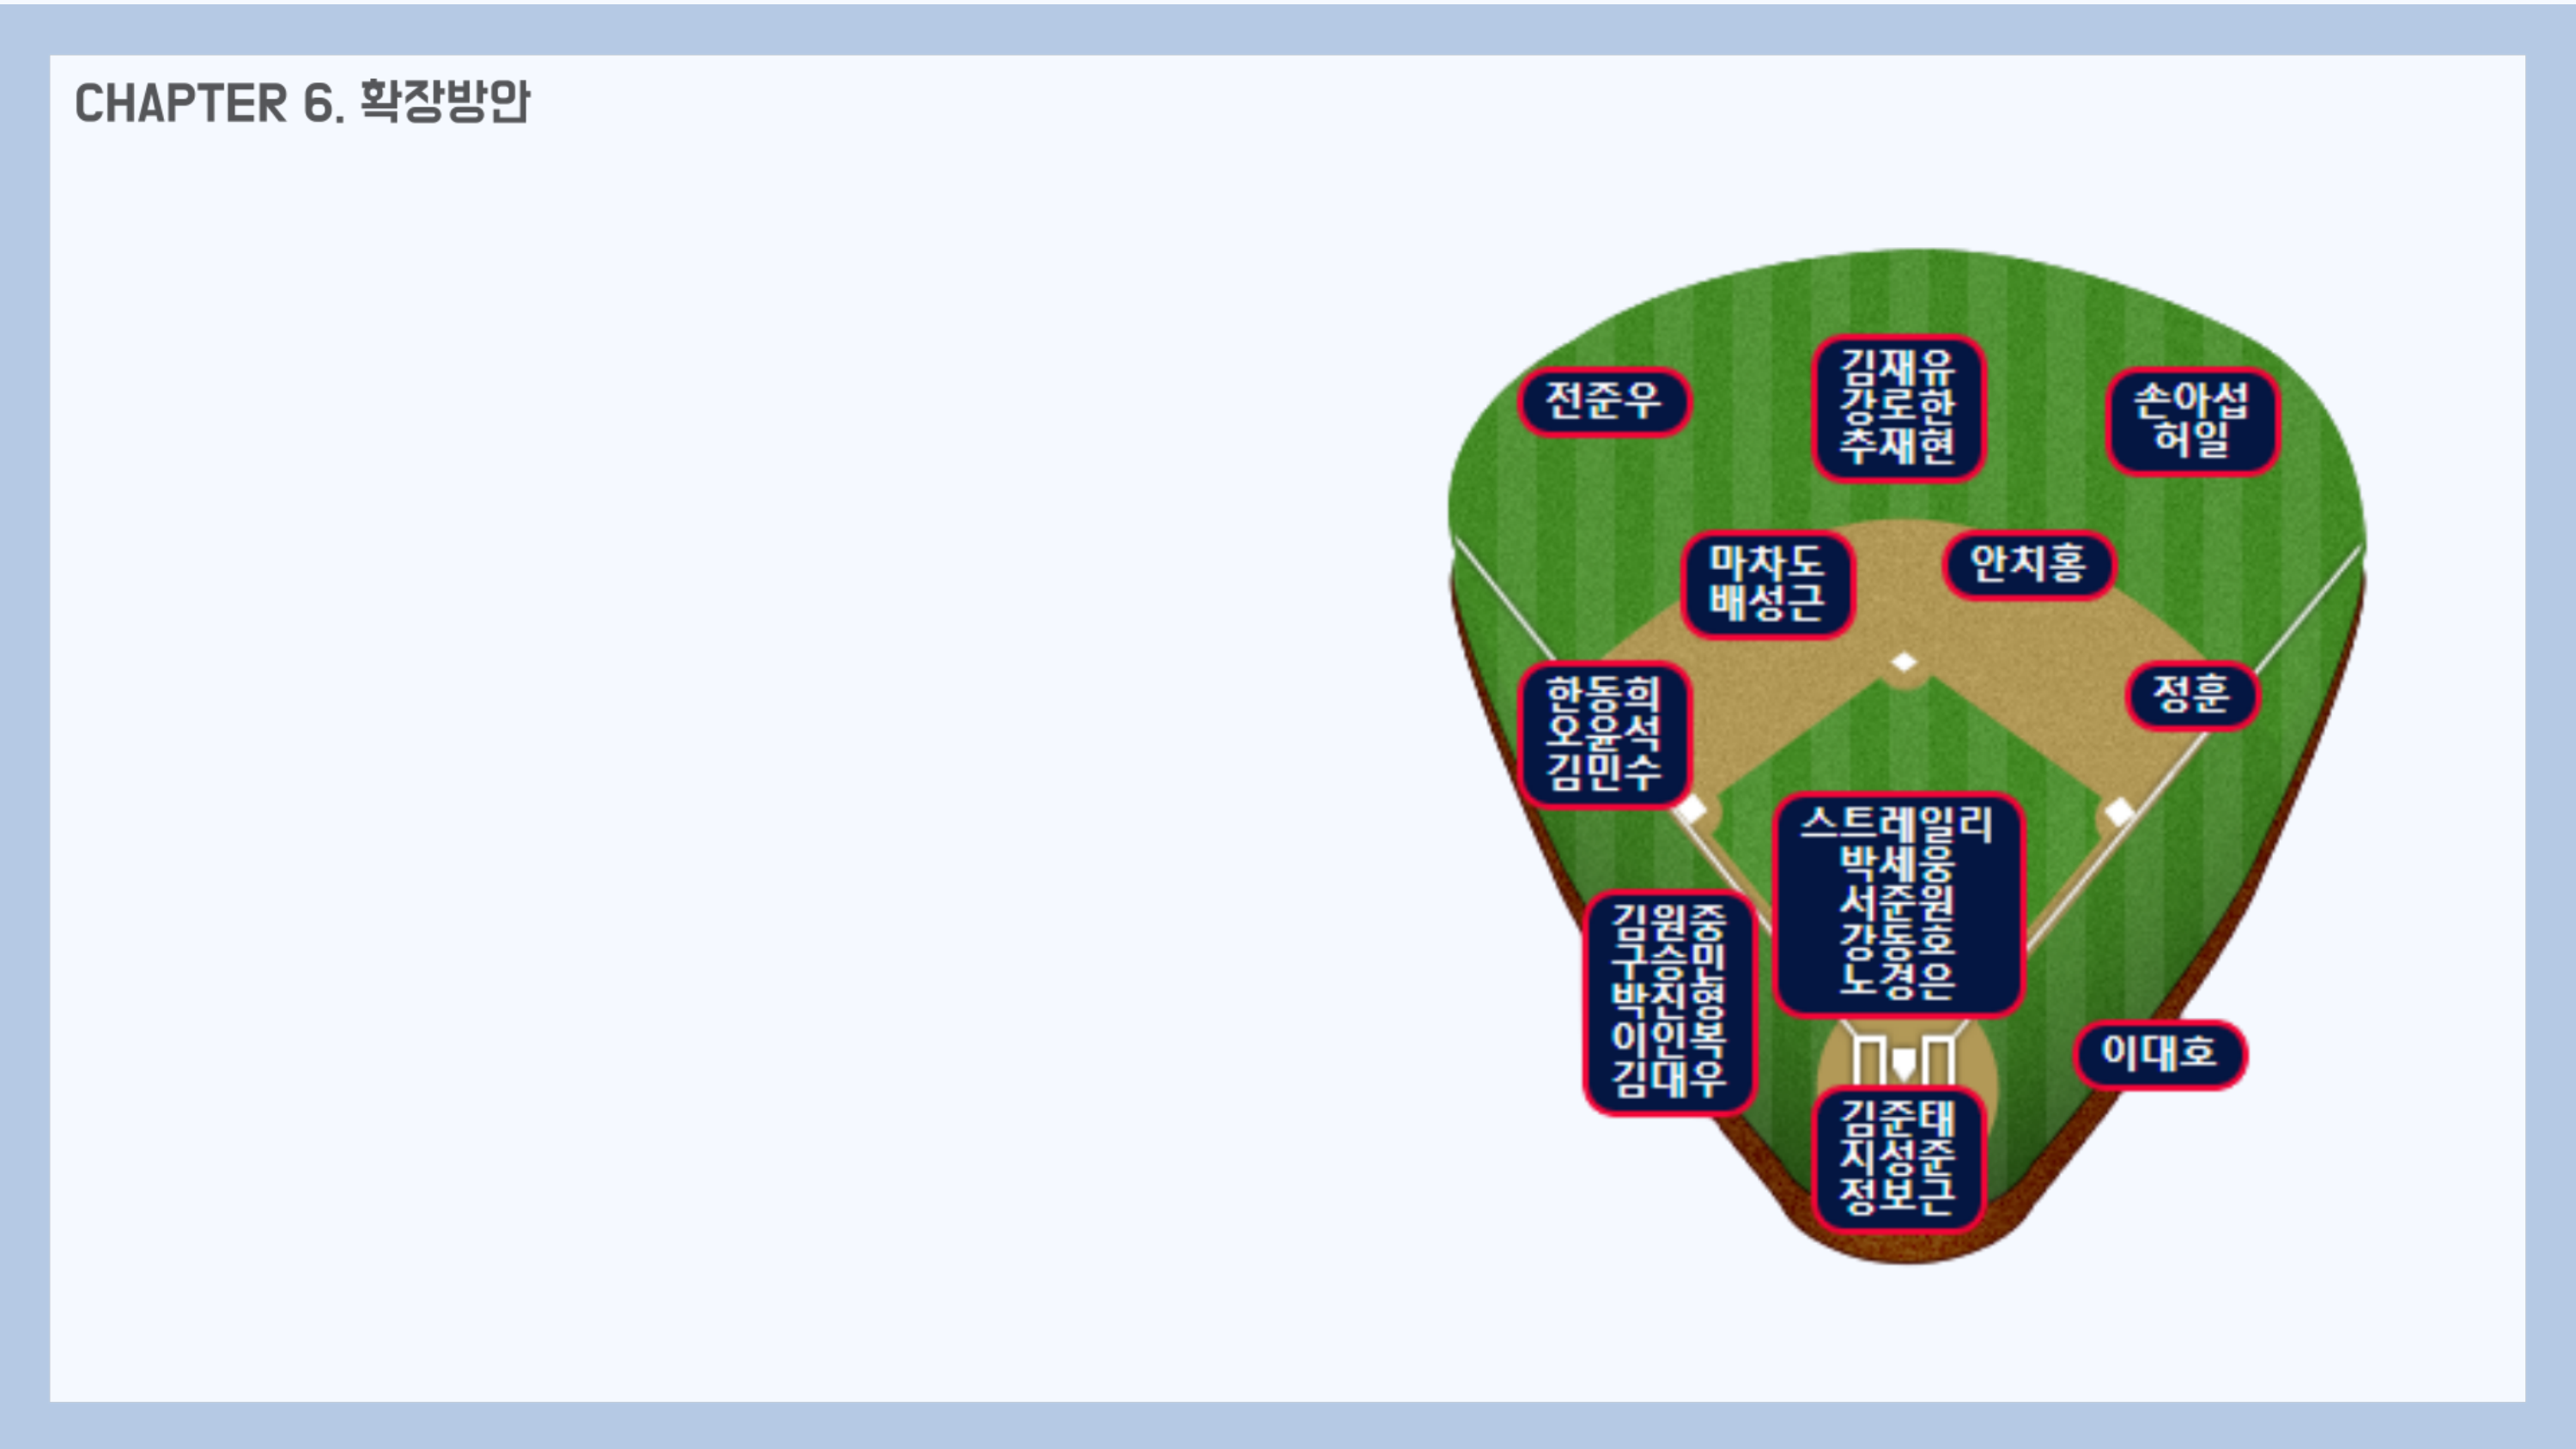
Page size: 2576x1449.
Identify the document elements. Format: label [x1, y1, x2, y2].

picture [0, 72, 551, 152]
text_box [1331, 150, 2532, 1313]
text_box [0, 4, 2576, 1449]
